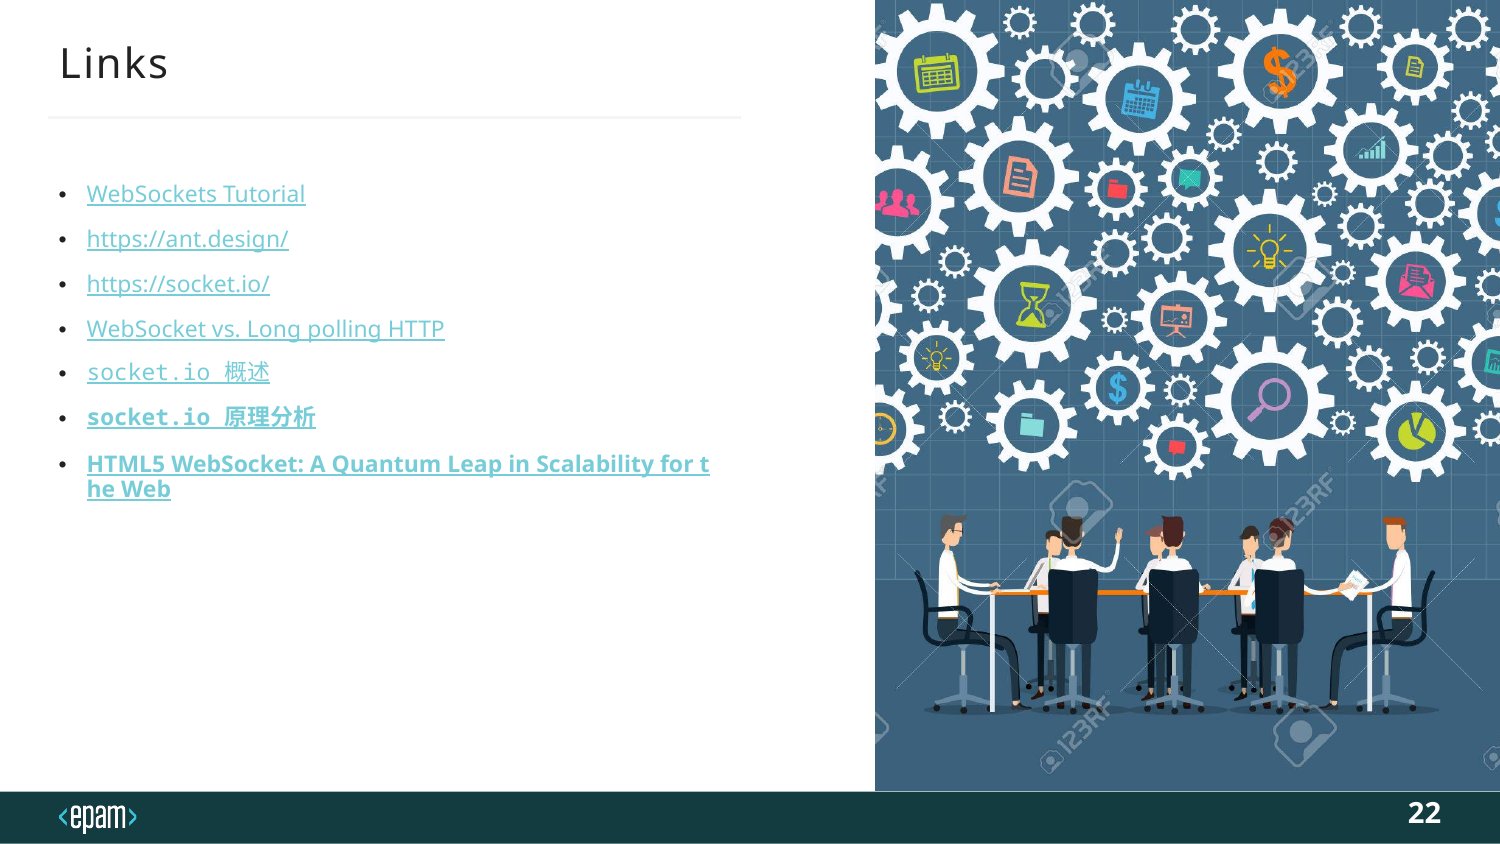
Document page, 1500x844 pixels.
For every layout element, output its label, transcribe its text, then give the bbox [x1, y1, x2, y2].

list WebSockets Tutorial https://ant.design/ https://socket.io/ WebSocket vs. Long polling HTTP socket.io 概述 socket.io 原理分析 HTML5 WebSocket: A Quantum Leap in Scalability for the Web [58, 177, 713, 735]
picture [874, 0, 1500, 791]
title Links [59, 37, 874, 87]
slide_number 22 [1216, 791, 1442, 844]
